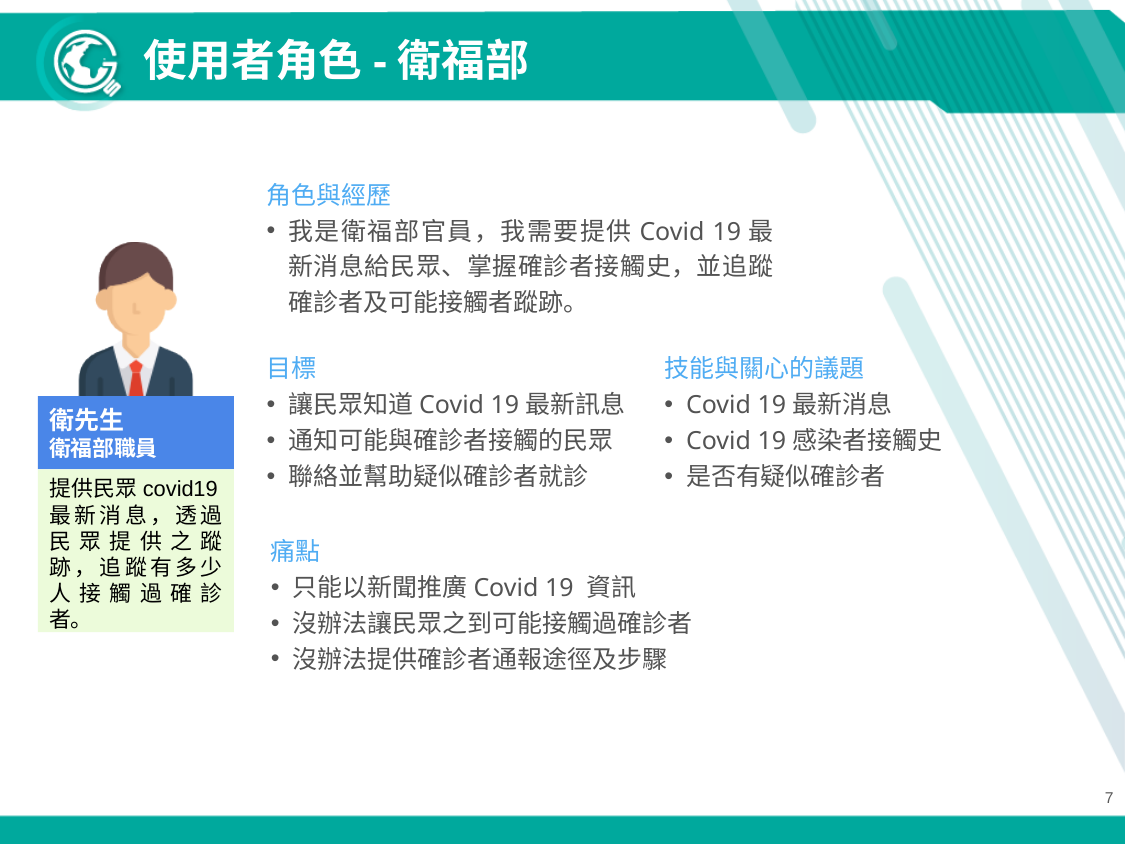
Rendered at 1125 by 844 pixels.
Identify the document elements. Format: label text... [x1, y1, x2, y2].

picture [0, 0, 1125, 844]
text_box 痛點 只能以新聞推廣Covid 19 資訊 沒辦法讓民眾之到可能接觸過確診者 沒辦法提供確診者通報途徑及步驟 [265, 524, 706, 777]
text_box 角色與經歷 我是衛福部官員，我需要提供Covid 19最新消息給民眾、掌握確診者接觸史，並追蹤確診者及可能接觸者蹤跡。 [261, 167, 780, 318]
text_box 使用者角色-衛福部 [132, 32, 1125, 86]
text_box <編號> [862, 780, 1125, 815]
text_box 目標 讓民眾知道Covid 19最新訊息 通知可能與確診者接觸的民眾 聯絡並幫助疑似確診者就診 [261, 341, 710, 614]
text_box [810, 408, 1097, 510]
text_box 提供民眾covid19最新消息，透過民眾提供之蹤跡，追蹤有多少人接觸過確診者。 [37, 469, 234, 633]
text_box 衛先生 衛福部職員 [37, 396, 234, 469]
text_box 技能與關心的議題 Covid 19最新消息 Covid 19感染者接觸史 是否有疑似確診者 [658, 341, 962, 508]
